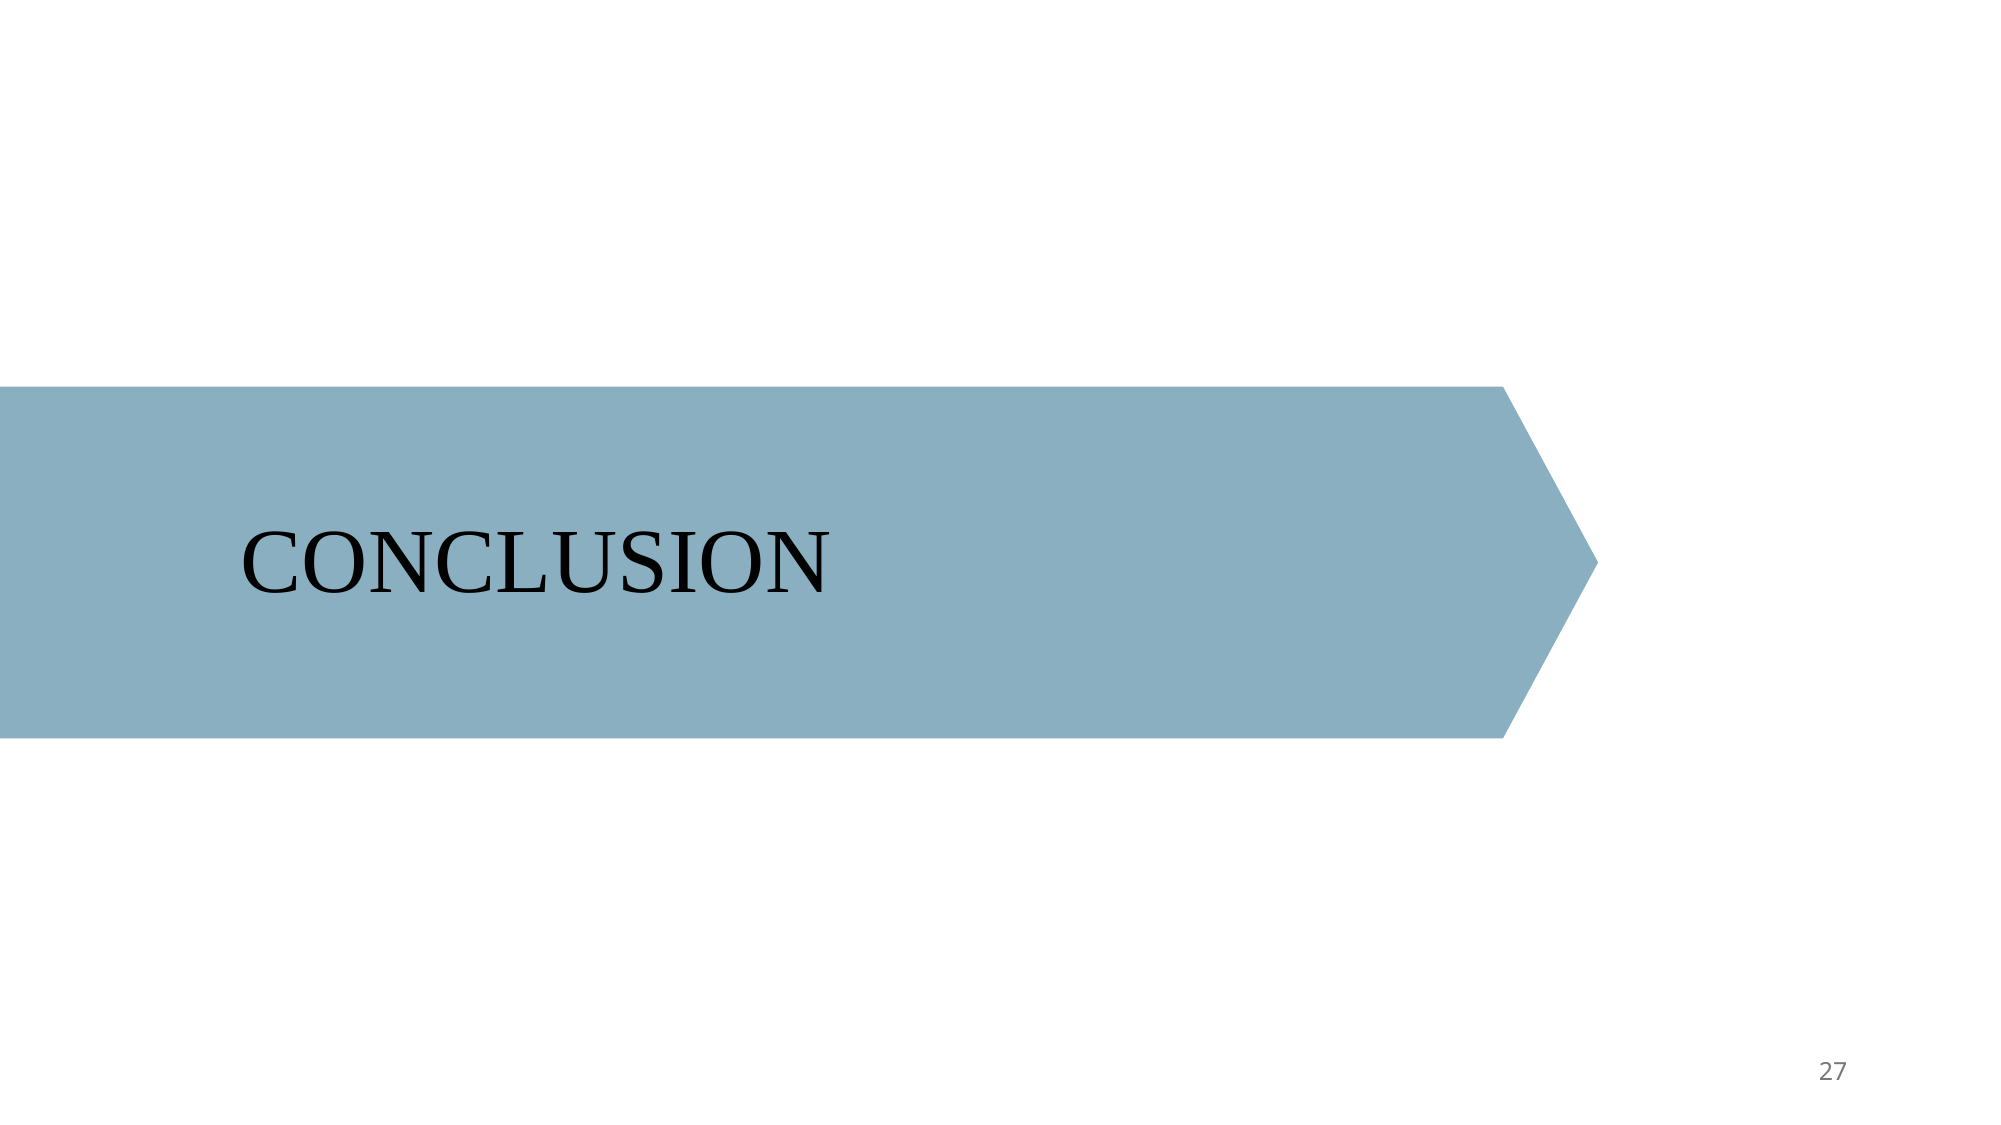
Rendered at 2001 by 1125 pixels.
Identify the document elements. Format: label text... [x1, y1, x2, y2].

text_box [0, 386, 1599, 739]
title CONCLUSION [225, 453, 1373, 672]
slide_number 27 [1412, 1042, 1863, 1103]
